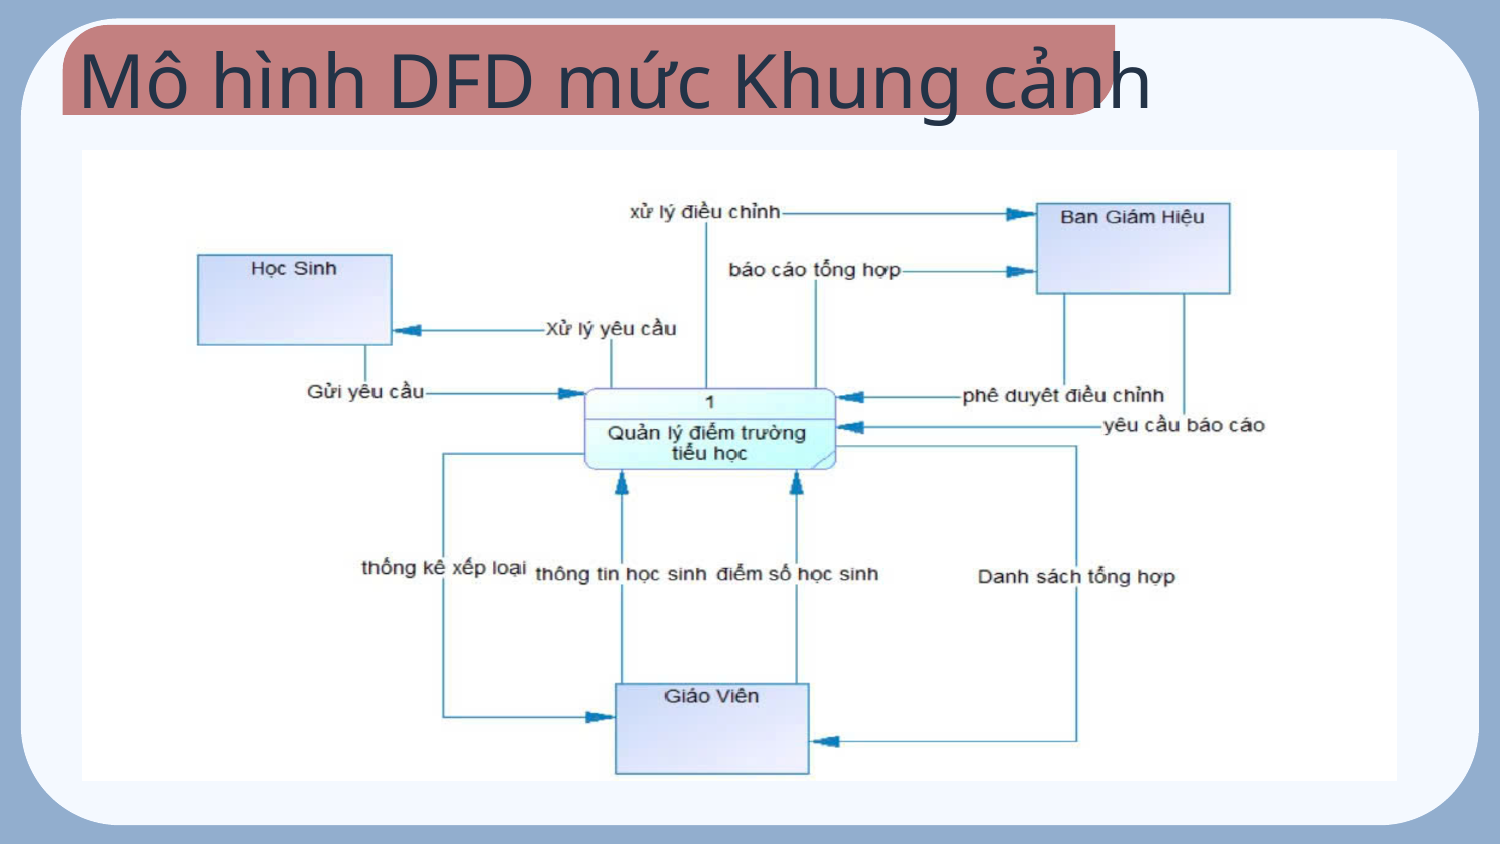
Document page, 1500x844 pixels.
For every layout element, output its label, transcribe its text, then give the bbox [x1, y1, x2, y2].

title Mô hình DFD mức Khung cảnh [62, 18, 1327, 112]
picture [82, 150, 1397, 781]
